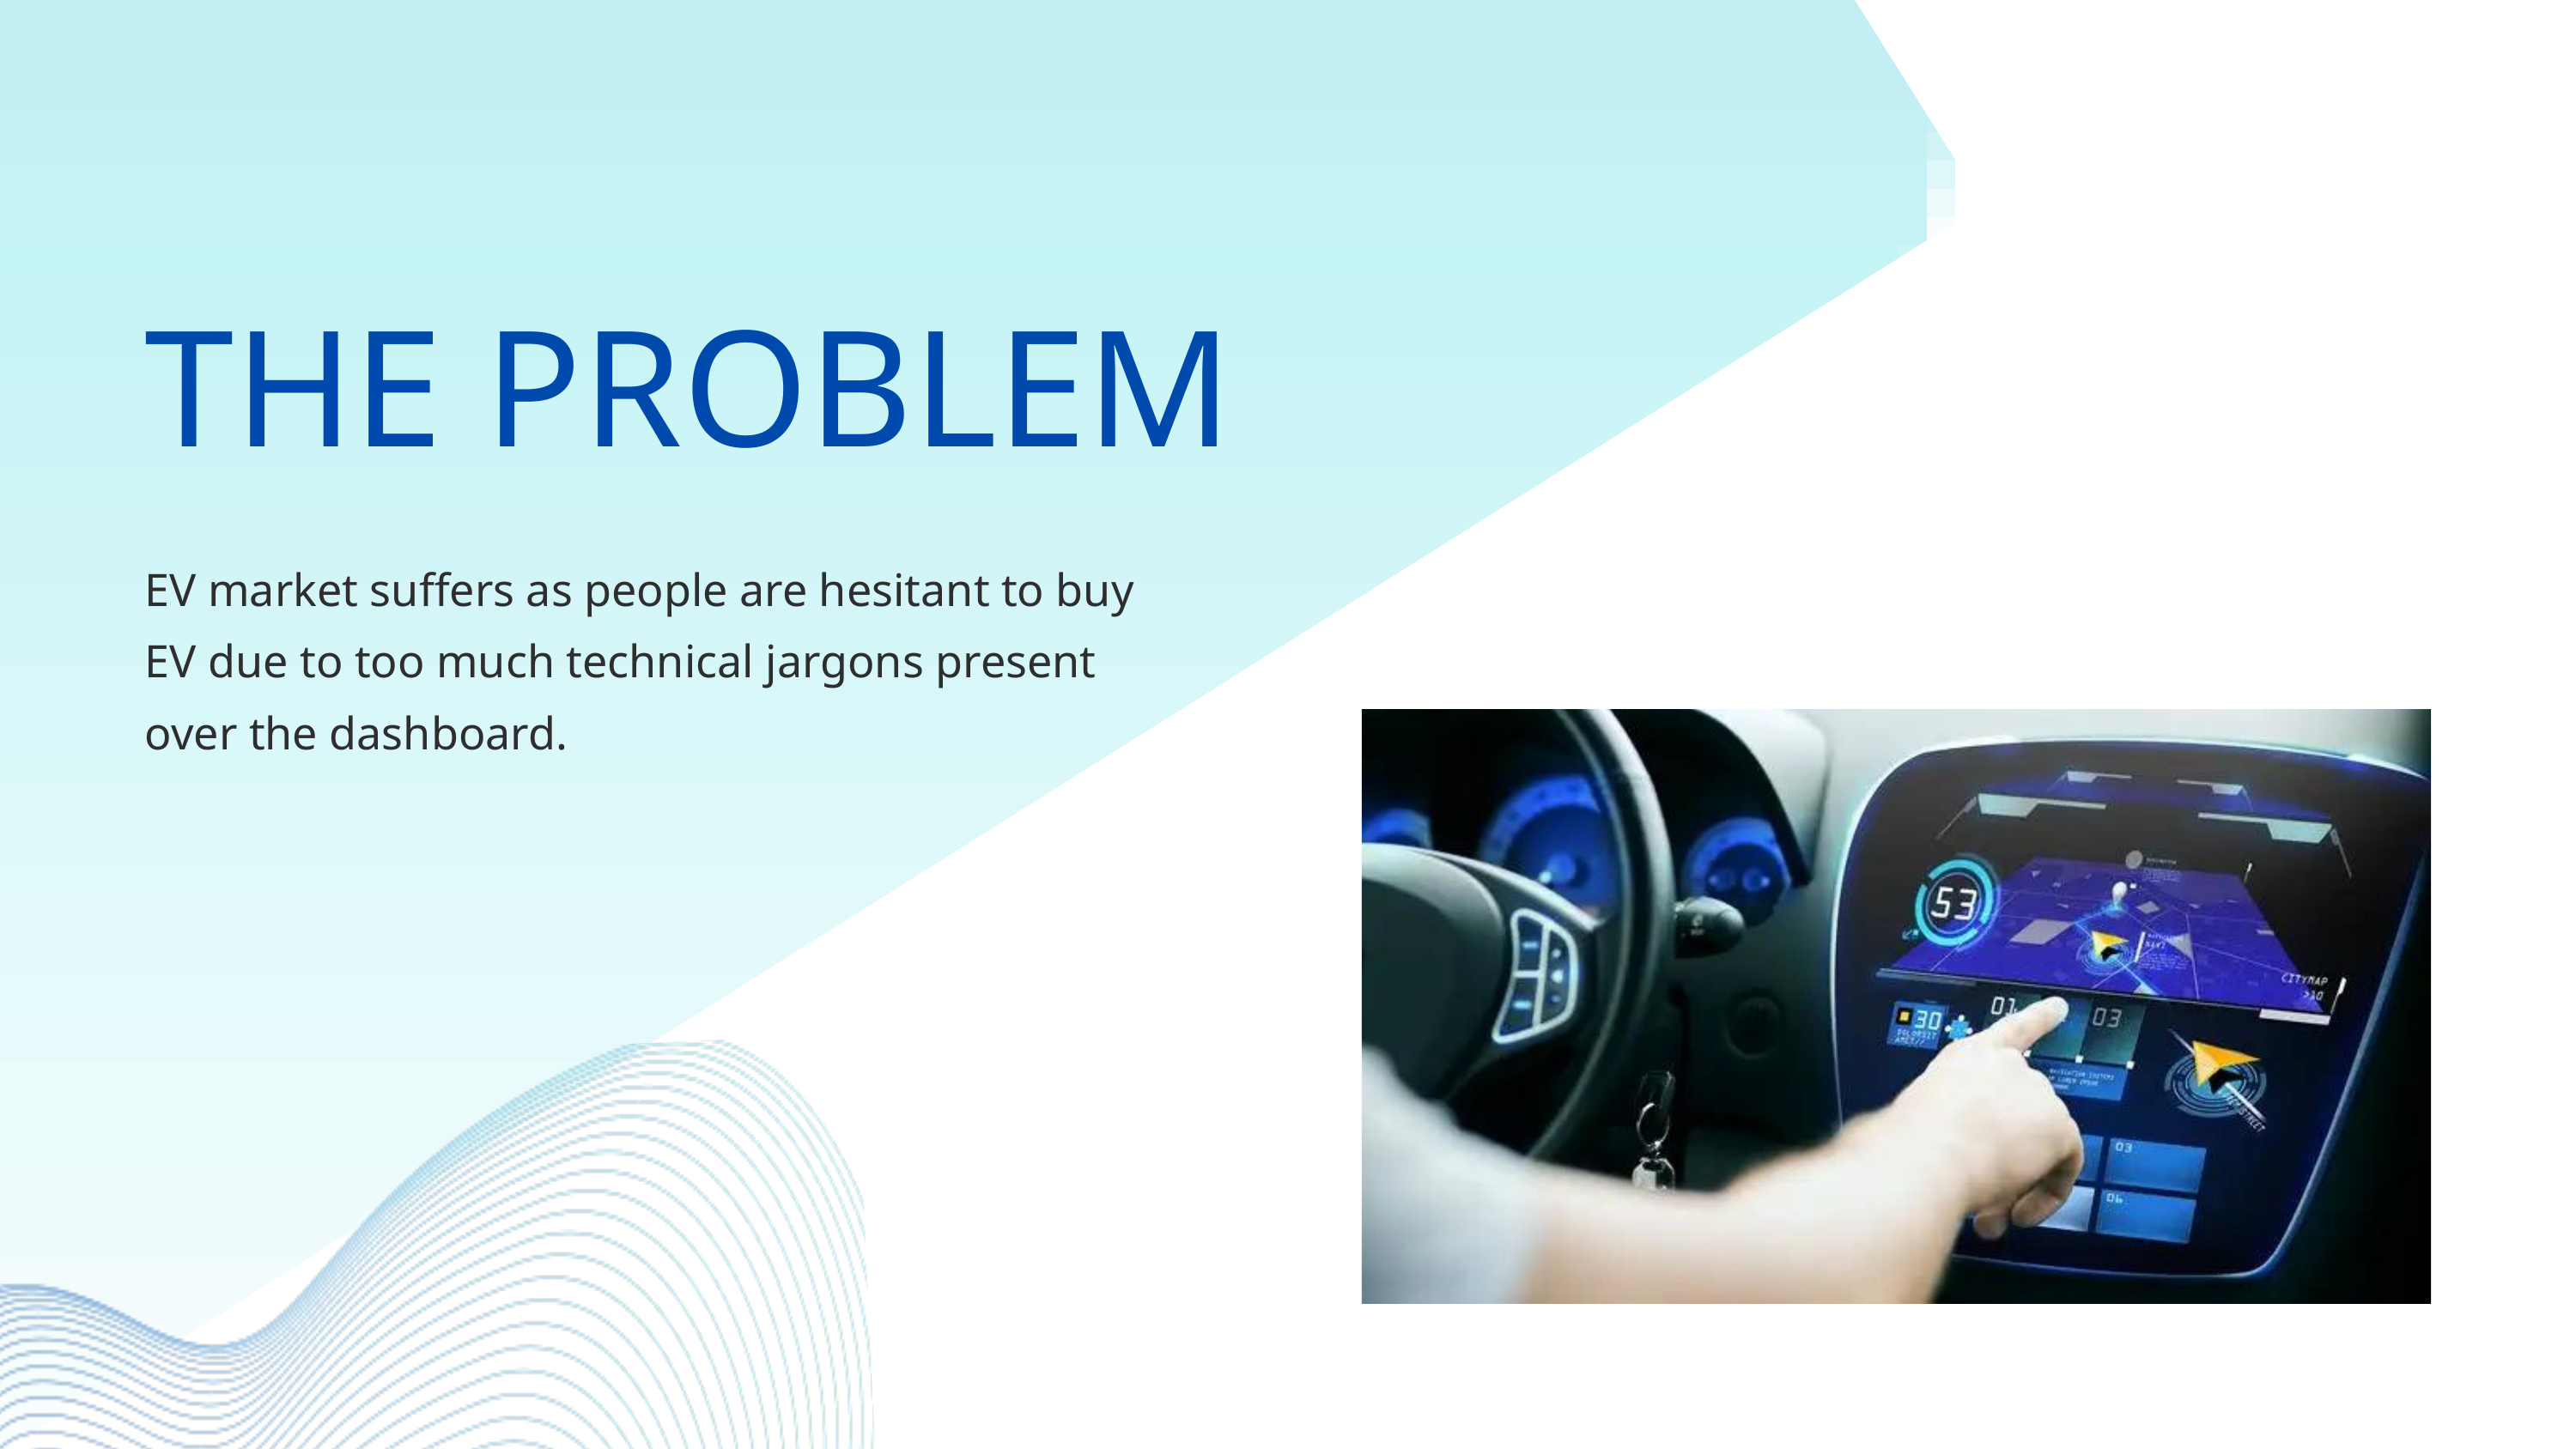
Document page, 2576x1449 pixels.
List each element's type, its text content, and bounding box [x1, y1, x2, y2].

text_box [0, 1033, 876, 1449]
text_box EV market suffers as people are hesitant to buy EV due to too much technical jargons present over the dashboard. [144, 543, 1197, 759]
text_box [1361, 709, 2432, 1304]
text_box THE PROBLEM [144, 318, 1353, 479]
text_box [0, 0, 1984, 1072]
